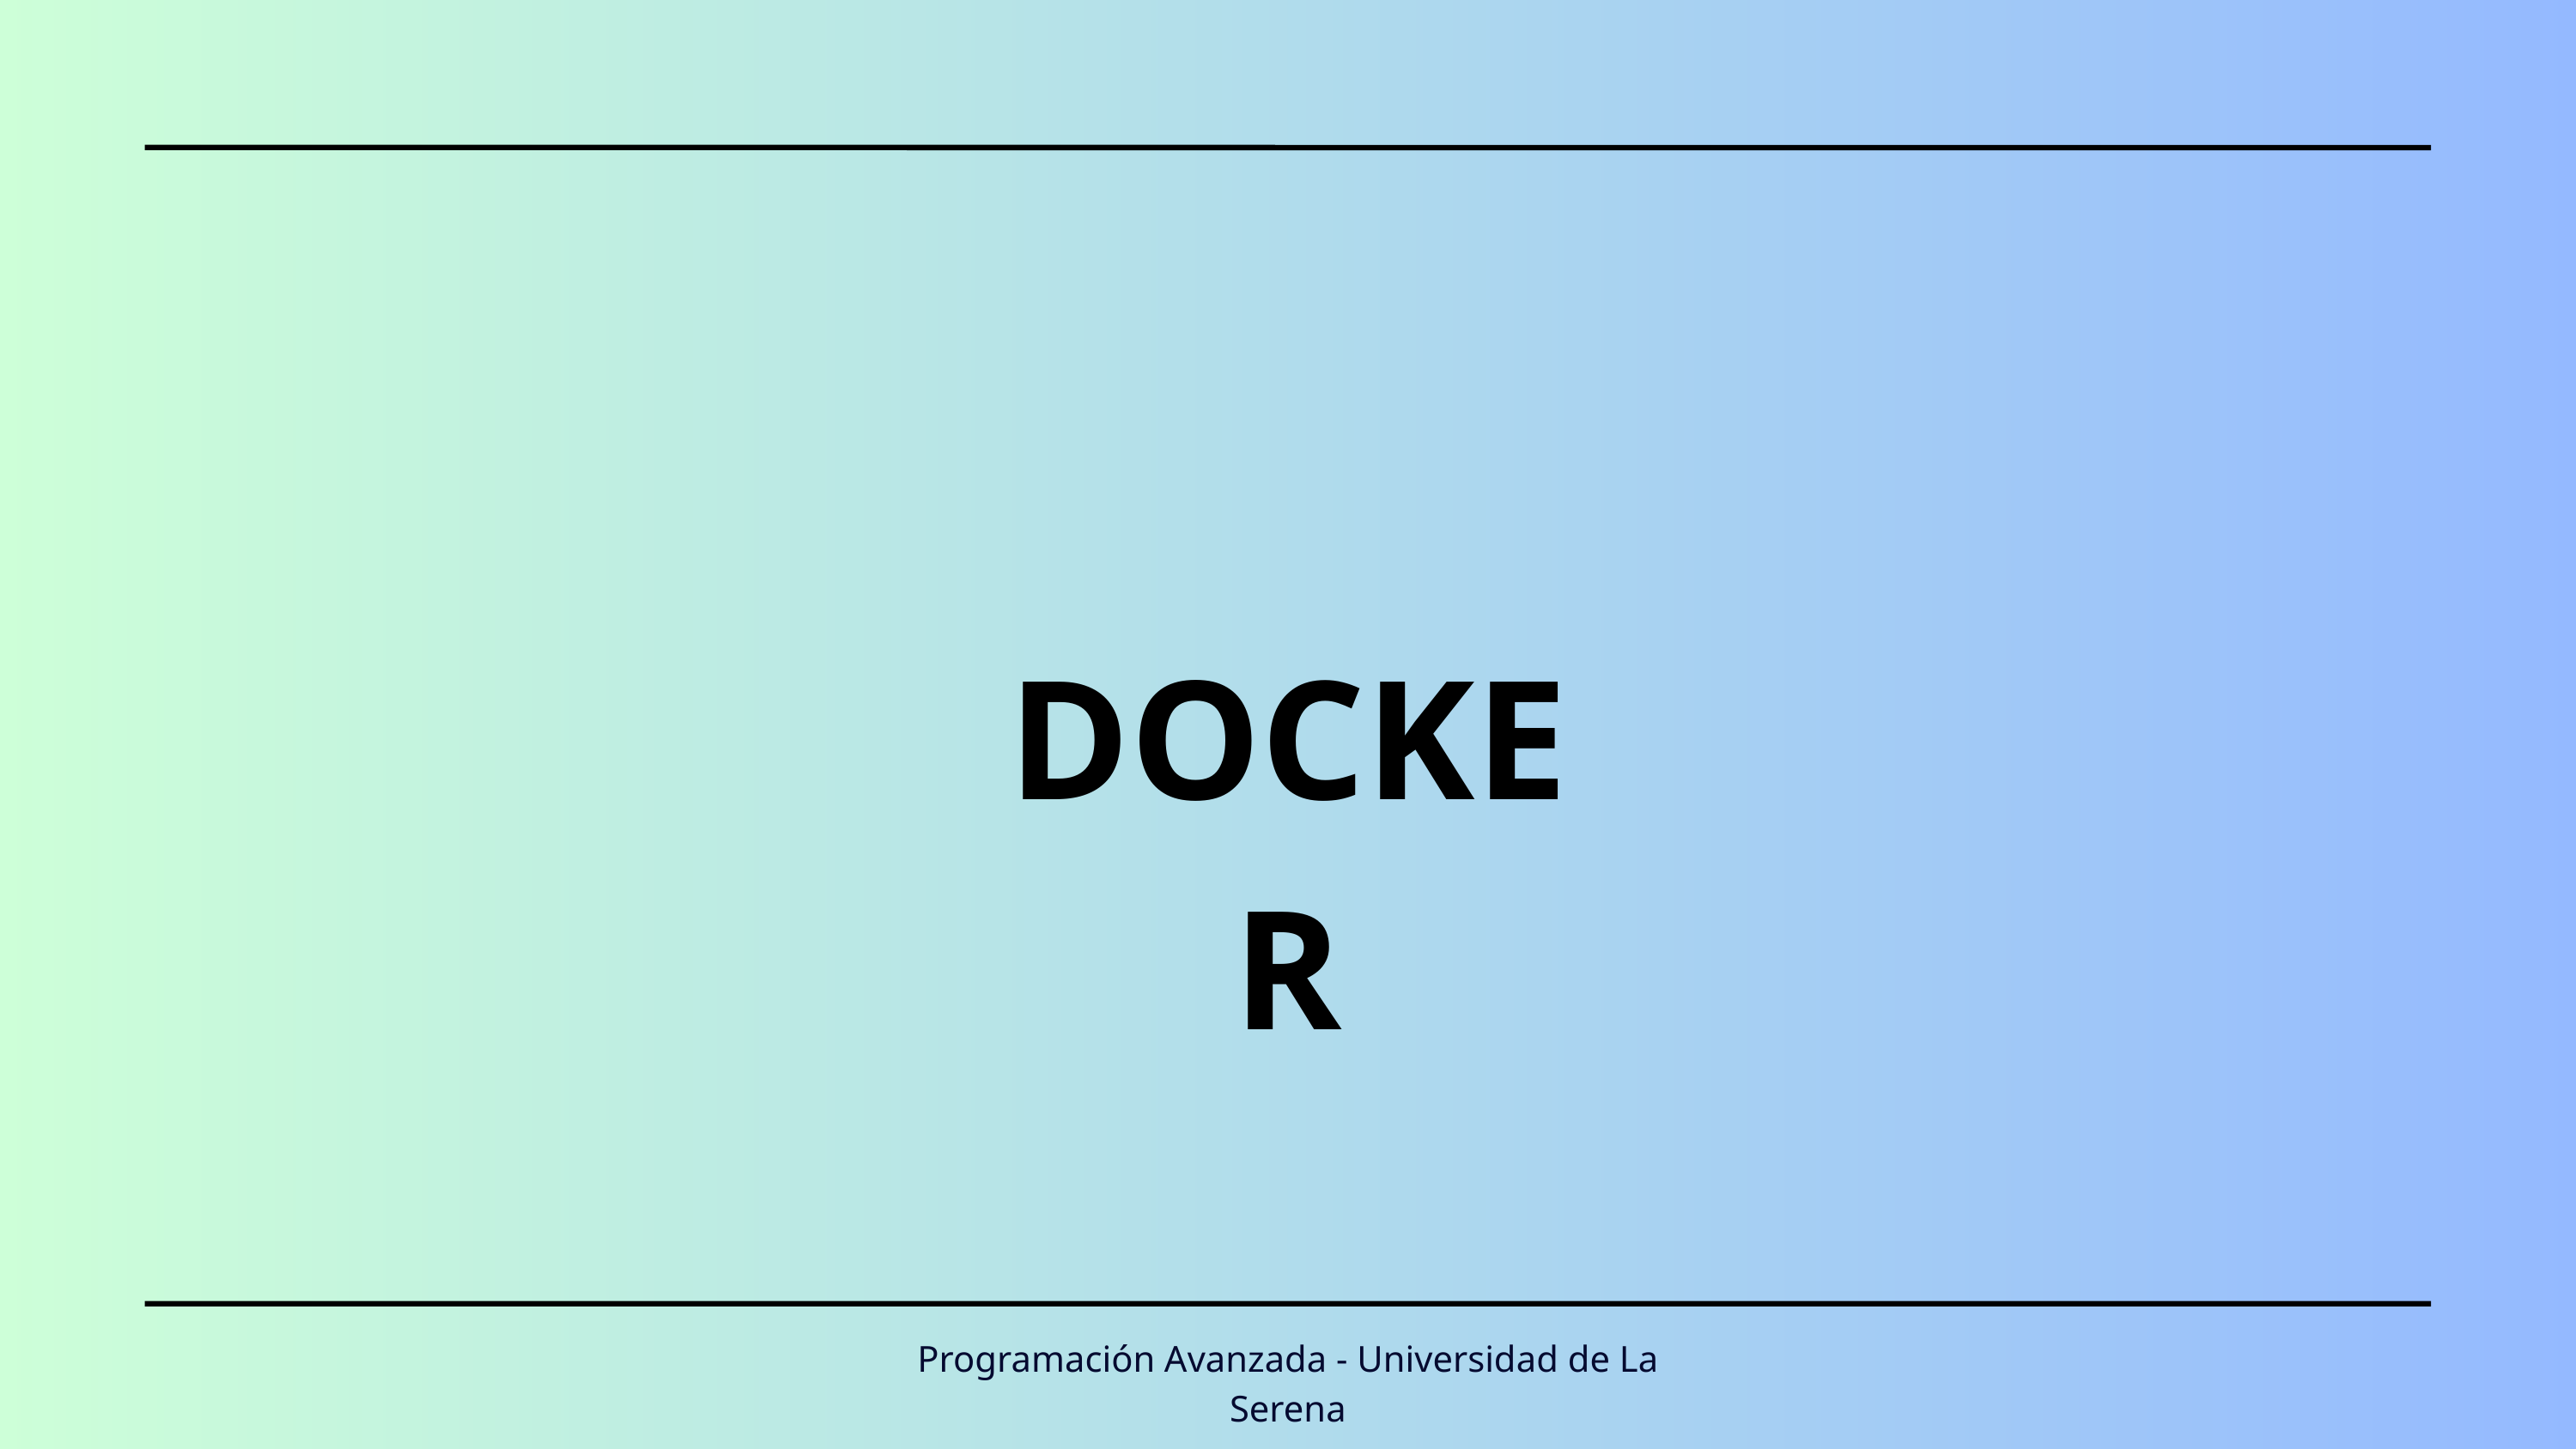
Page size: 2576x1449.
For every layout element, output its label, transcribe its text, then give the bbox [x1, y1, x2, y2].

text_box DOCKER [954, 602, 1622, 1063]
text_box Programación Avanzada - Universidad de La Serena [858, 1329, 1718, 1429]
